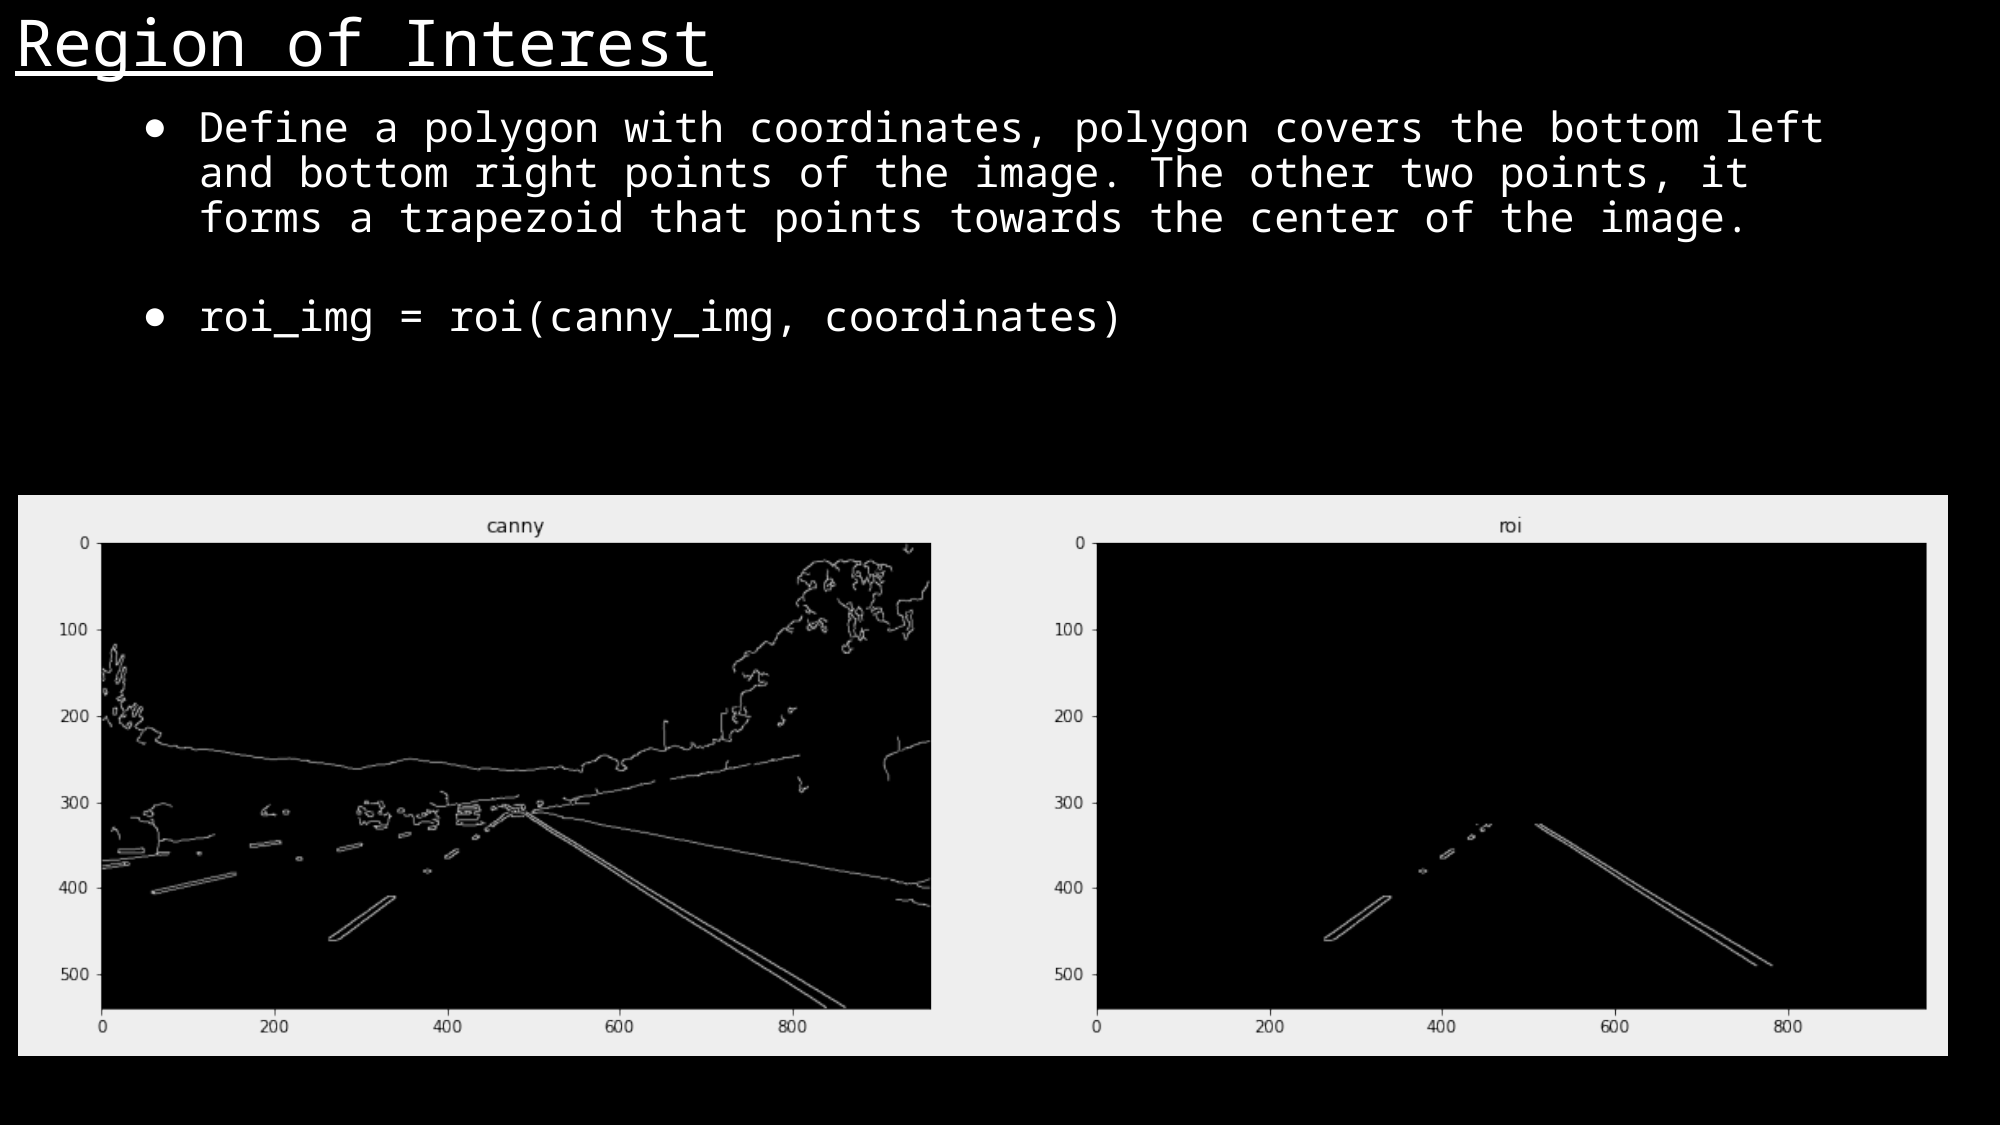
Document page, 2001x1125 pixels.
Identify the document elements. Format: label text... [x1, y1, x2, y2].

picture [17, 494, 1949, 1057]
title Region of Interest [0, 10, 1149, 81]
list Define a polygon with coordinates, polygon covers the bottom left and bottom right points of the image. The other two points, it forms a trapezoid that points towards the center of the image. roi_img = roi(canny_img, coordinates) [127, 98, 1853, 308]
